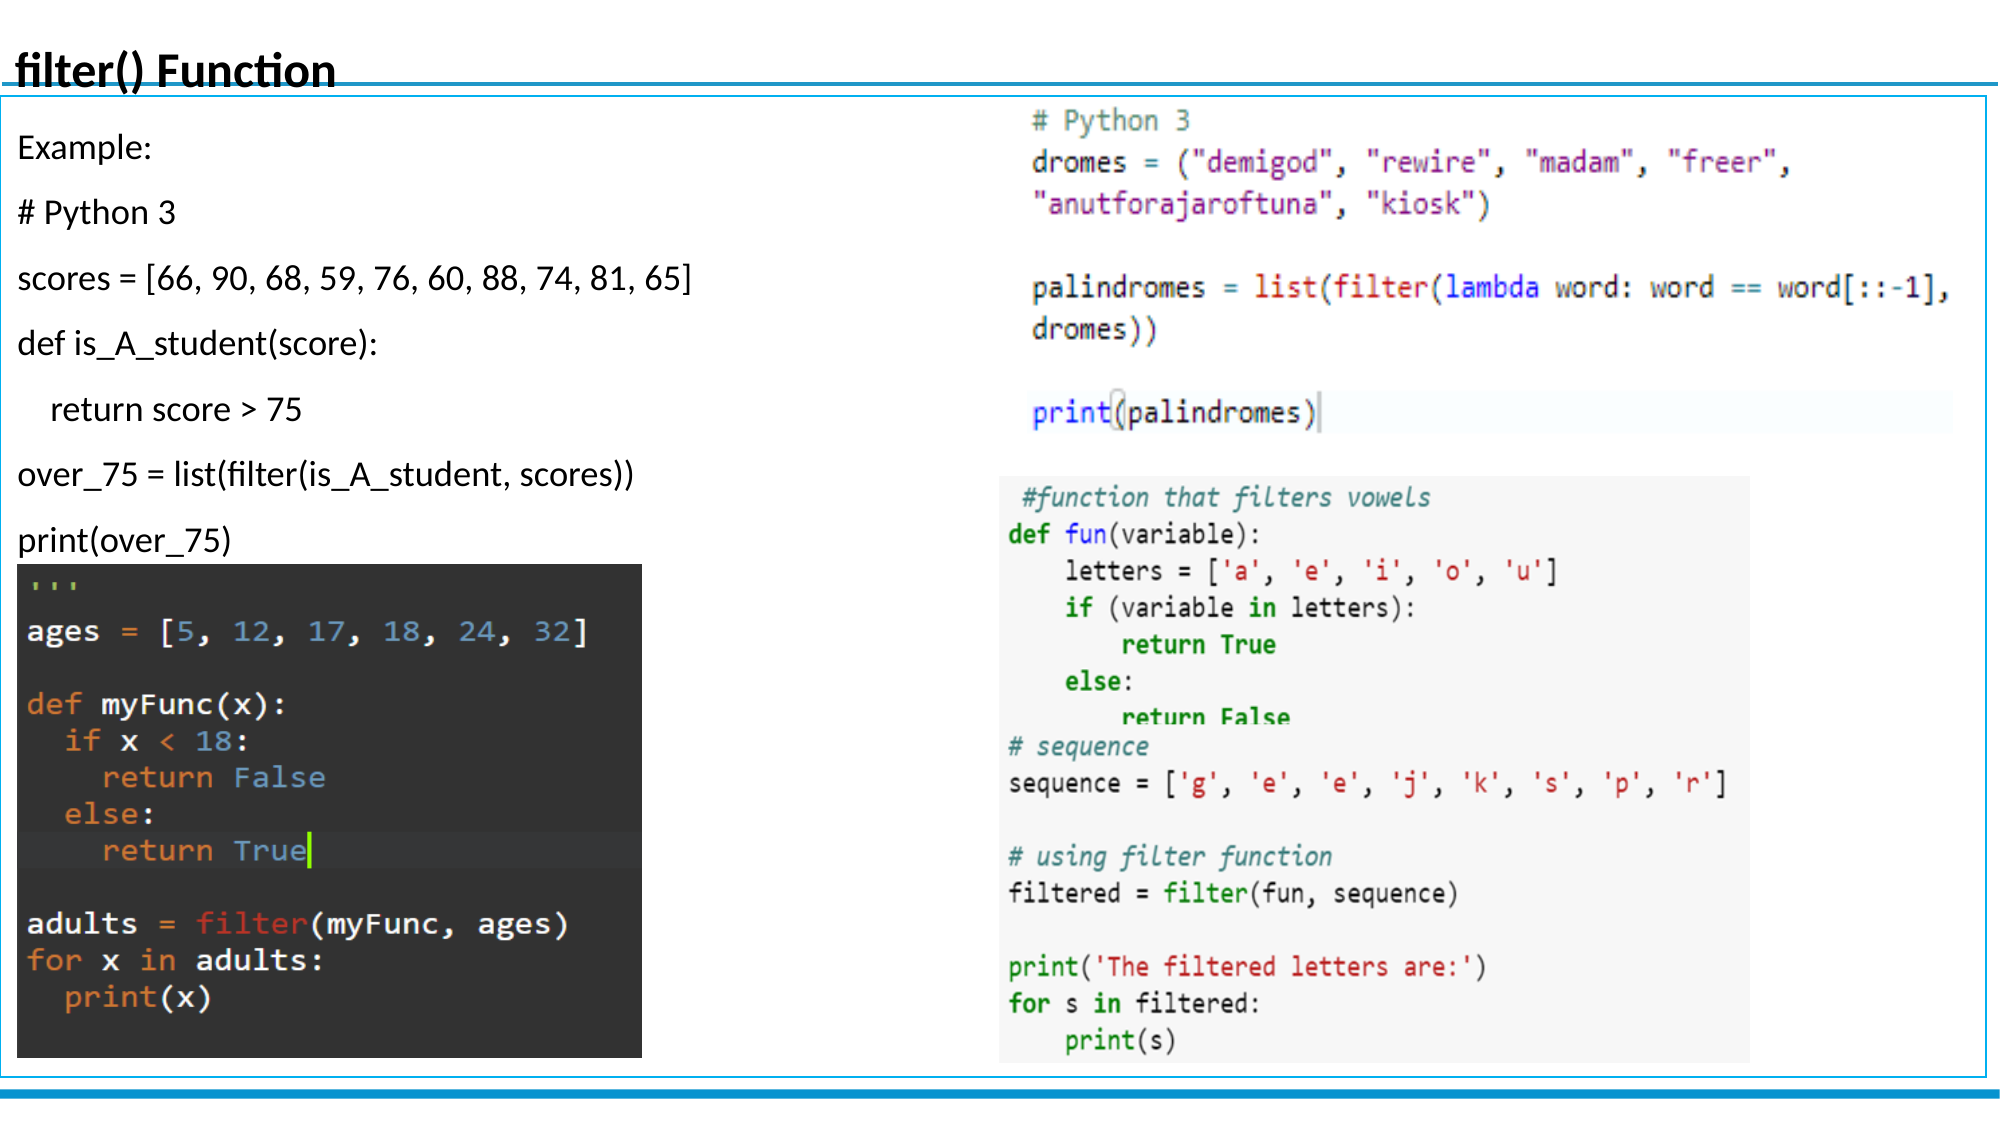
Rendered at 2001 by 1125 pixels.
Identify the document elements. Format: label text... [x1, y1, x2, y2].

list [17, 564, 642, 1058]
text_box filter() Function [14, 7, 1986, 95]
picture [999, 476, 1750, 1063]
picture [1027, 100, 1953, 465]
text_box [0, 96, 1986, 1078]
text_box [0, 1089, 2000, 1099]
